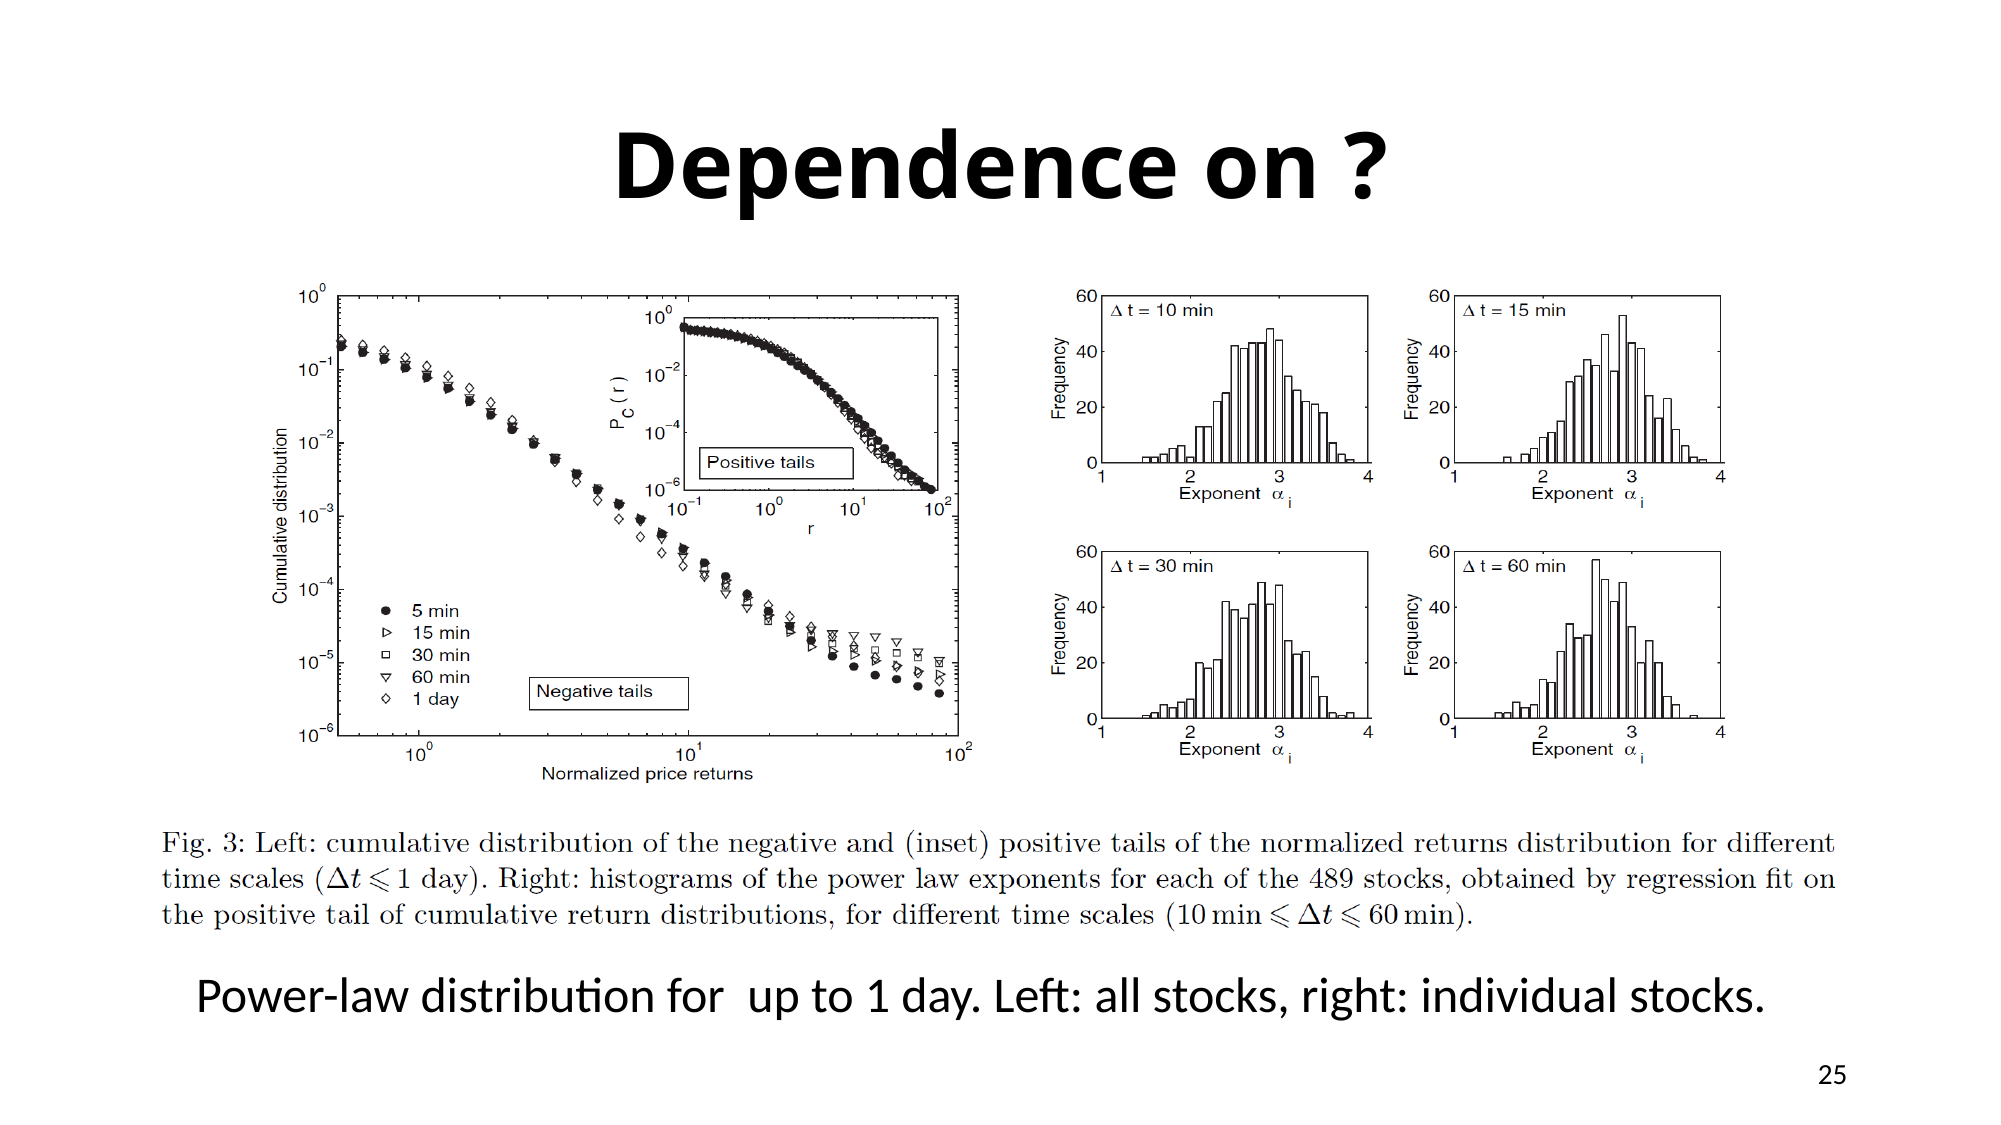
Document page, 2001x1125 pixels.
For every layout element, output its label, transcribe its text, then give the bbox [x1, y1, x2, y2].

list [137, 249, 1863, 944]
slide_number 25 [1412, 1042, 1863, 1103]
